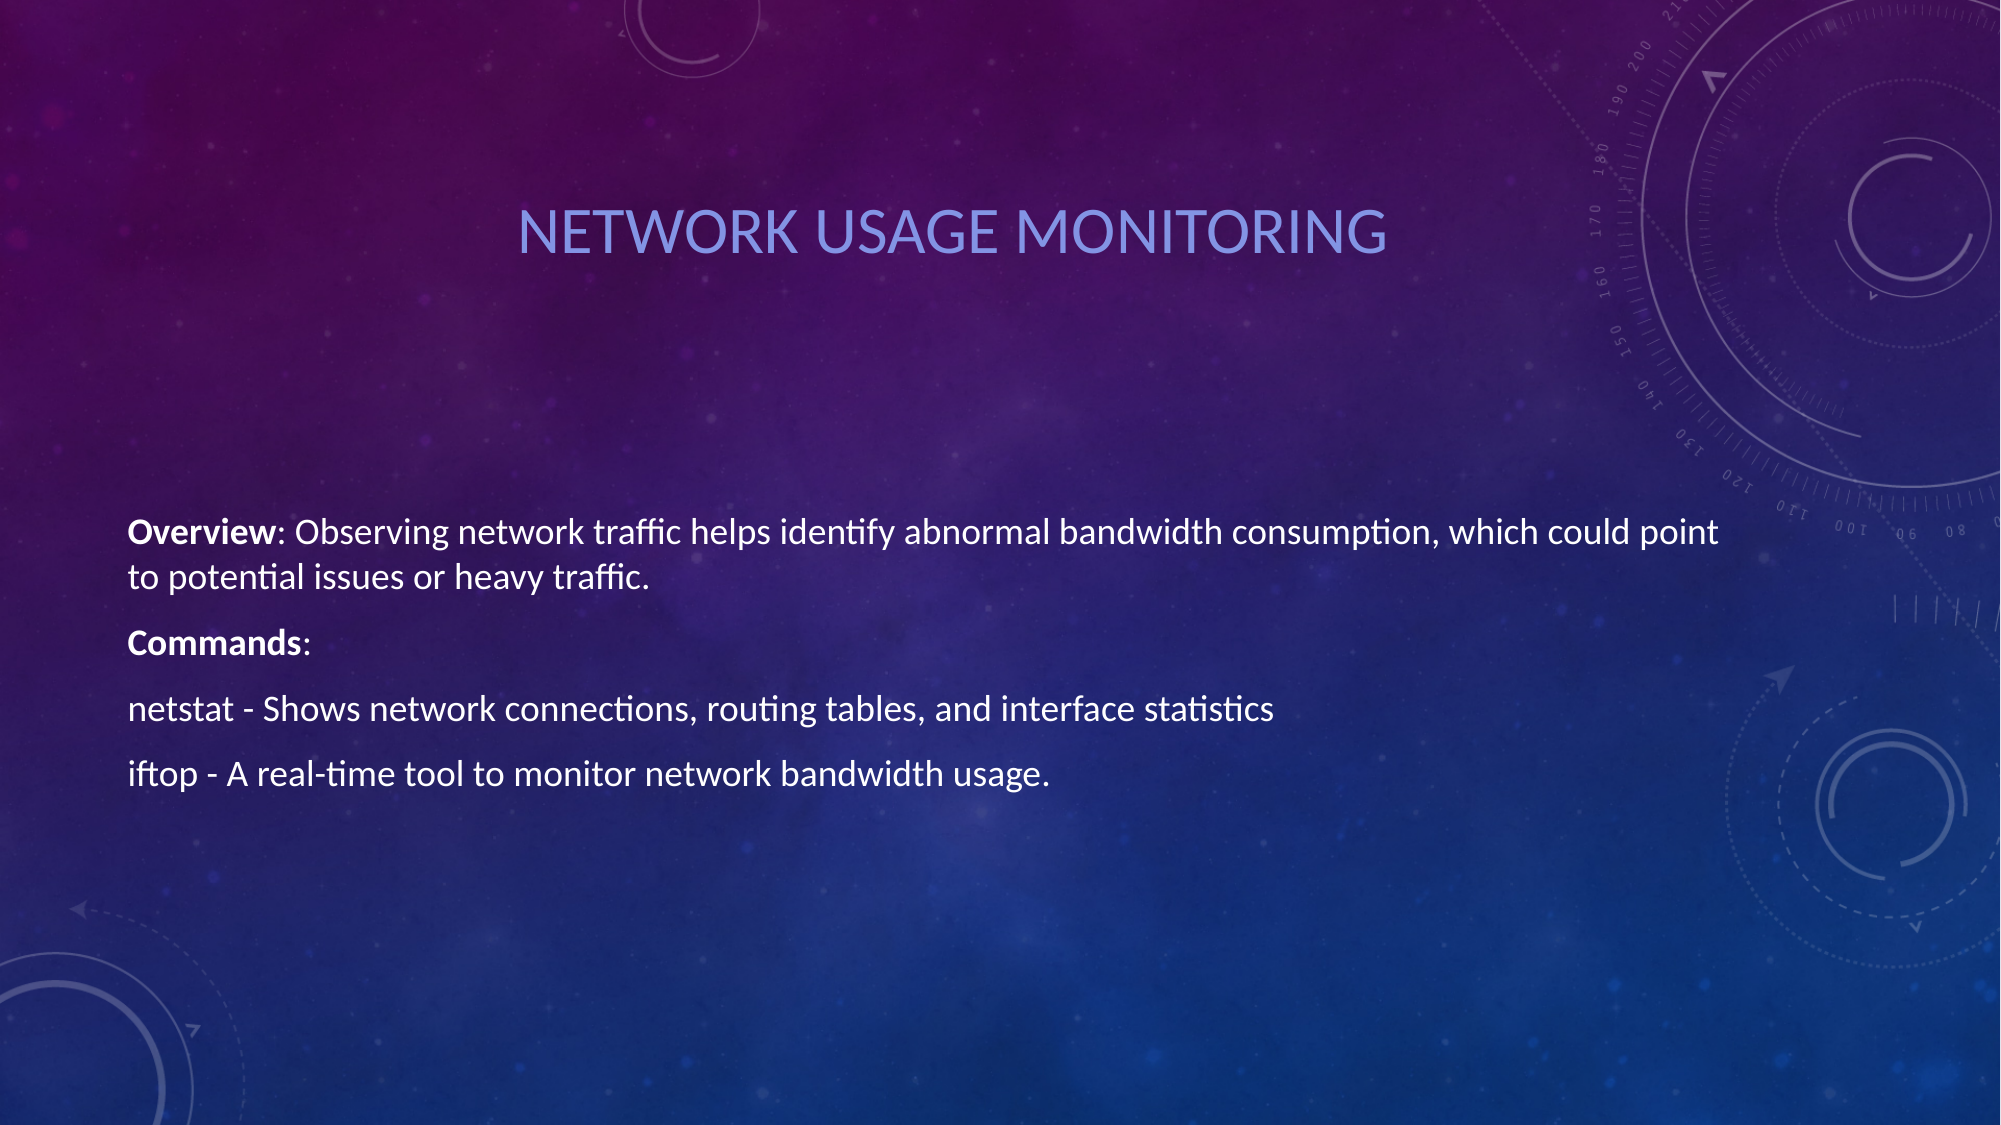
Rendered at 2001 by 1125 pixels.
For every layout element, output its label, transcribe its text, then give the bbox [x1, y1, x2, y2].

title Network Usage Monitoring [502, 144, 1430, 309]
list Overview: Observing network traffic helps identify abnormal bandwidth consumption, which could point to potential issues or heavy traffic. Commands: netstat - Shows network connections, routing tables, and interface statistics iftop - A real-time tool to monitor network bandwidth usage. [112, 351, 1775, 950]
picture [0, 0, 2001, 1125]
